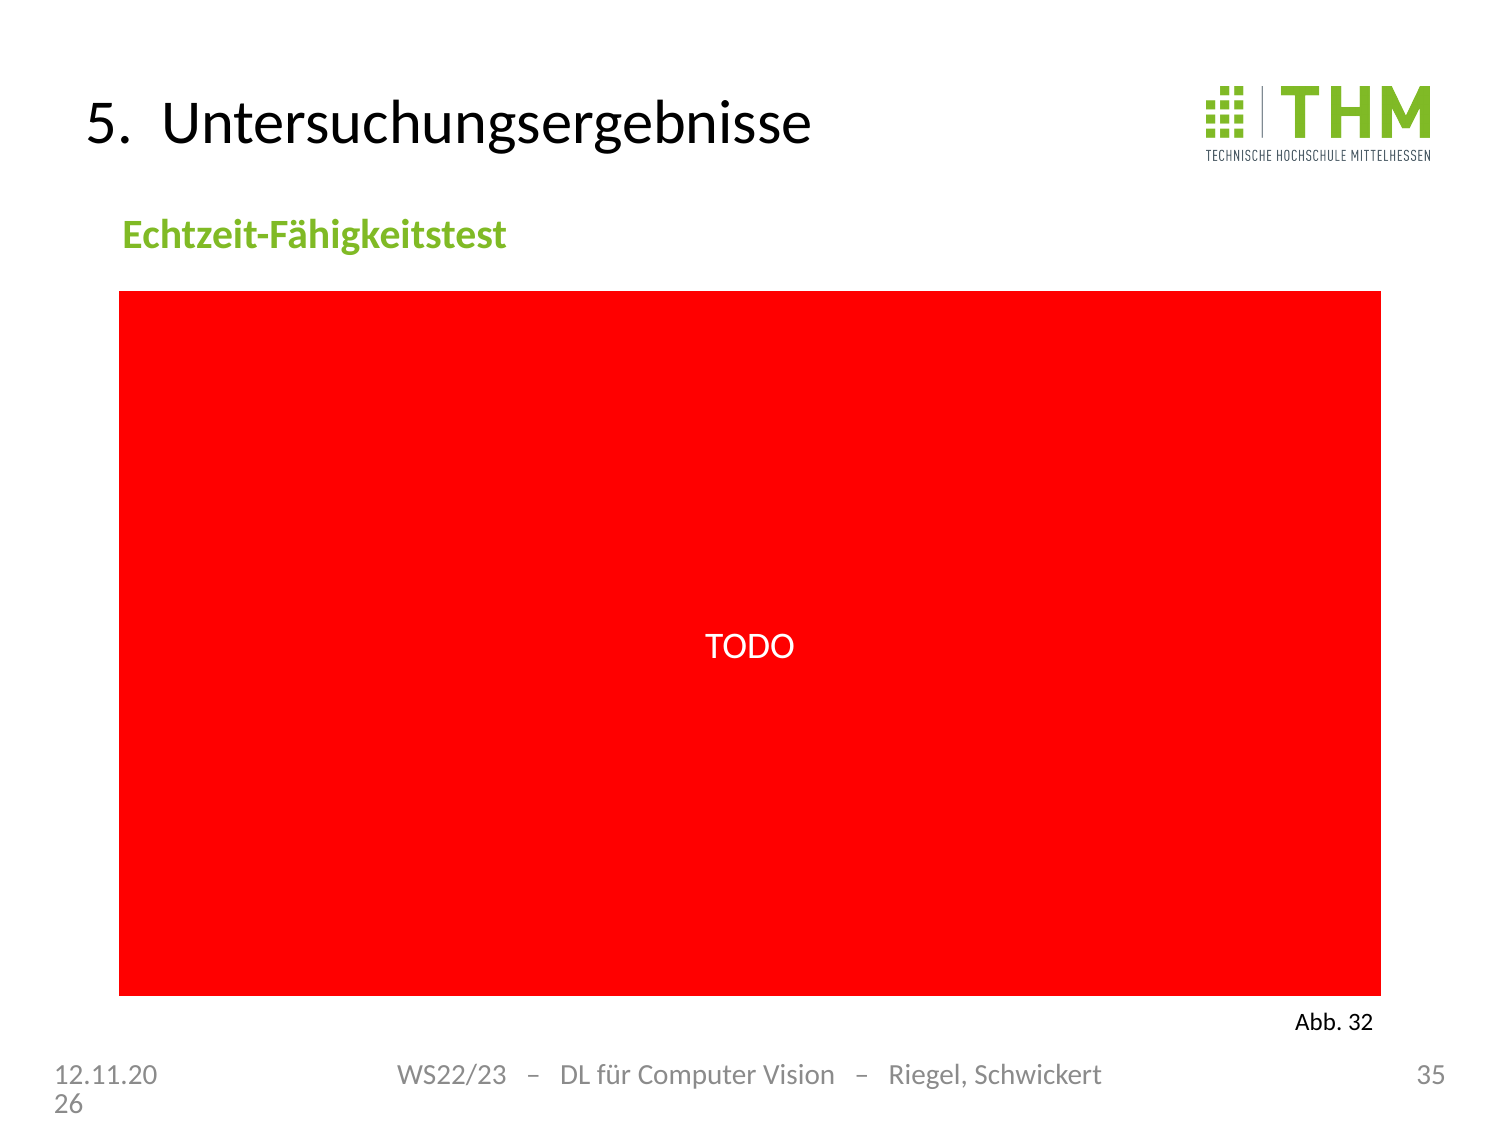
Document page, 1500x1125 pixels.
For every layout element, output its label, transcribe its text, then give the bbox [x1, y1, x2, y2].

slide_number 35 [1375, 1042, 1462, 1103]
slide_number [38, 1042, 175, 1103]
picture [1206, 86, 1430, 161]
footer WS22/23 – DL für Computer Vision – Riegel, Schwickert [204, 1042, 1296, 1103]
text_box Echtzeit-Fähigkeitstest [107, 199, 634, 264]
title 5. Untersuchungsergebnisse [70, 59, 1162, 188]
text_box Abb. 32 [1272, 998, 1397, 1041]
text_box TODO [119, 291, 1381, 996]
